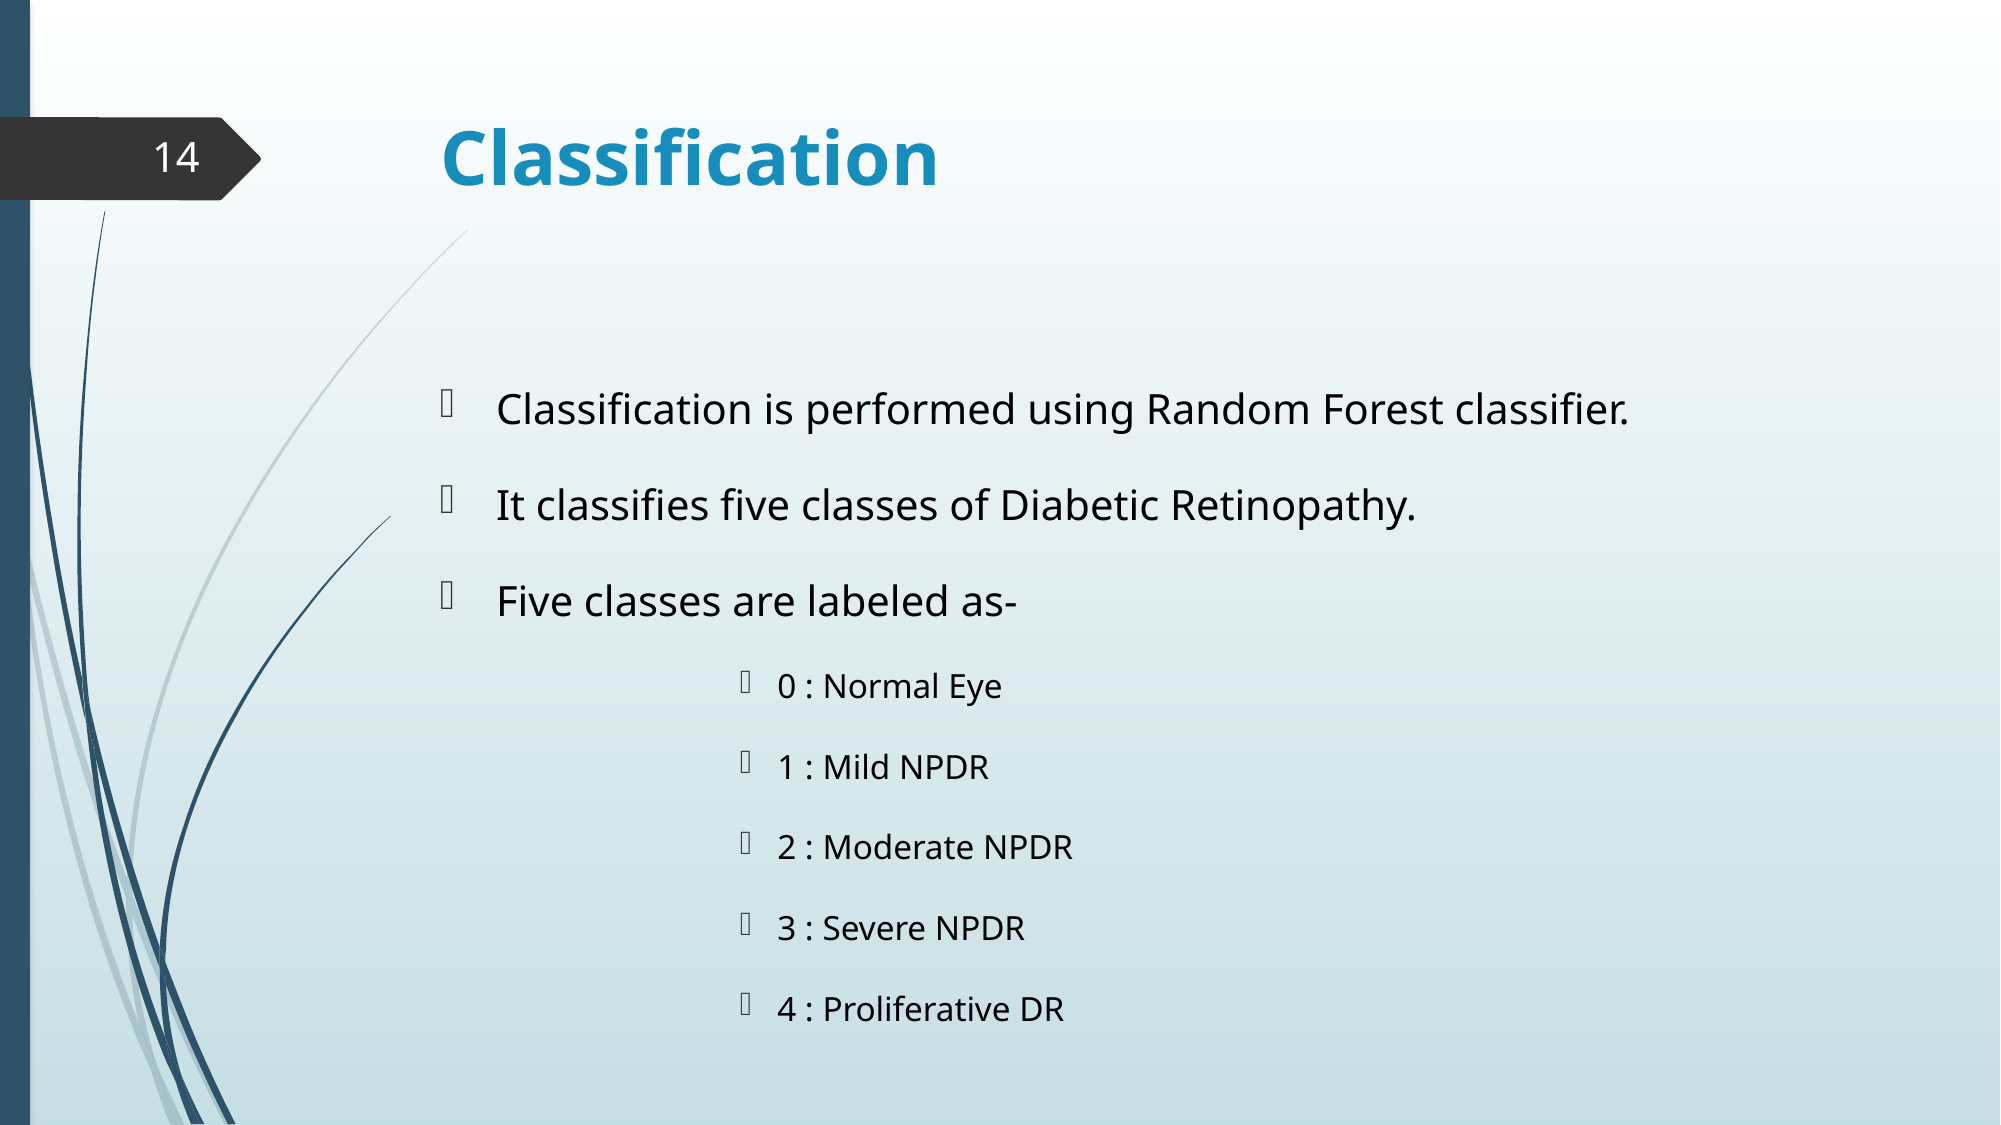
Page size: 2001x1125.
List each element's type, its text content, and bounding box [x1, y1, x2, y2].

slide_number 14 [87, 129, 216, 190]
title Classification [425, 102, 1888, 313]
list Classification is performed using Random Forest classifier. It classifies five classes of Diabetic Retinopathy. Five classes are labeled as- 0 : Normal Eye 1 : Mild NPDR 2 : Moderate NPDR 3 : Severe NPDR 4 : Proliferative DR [424, 350, 1888, 1089]
